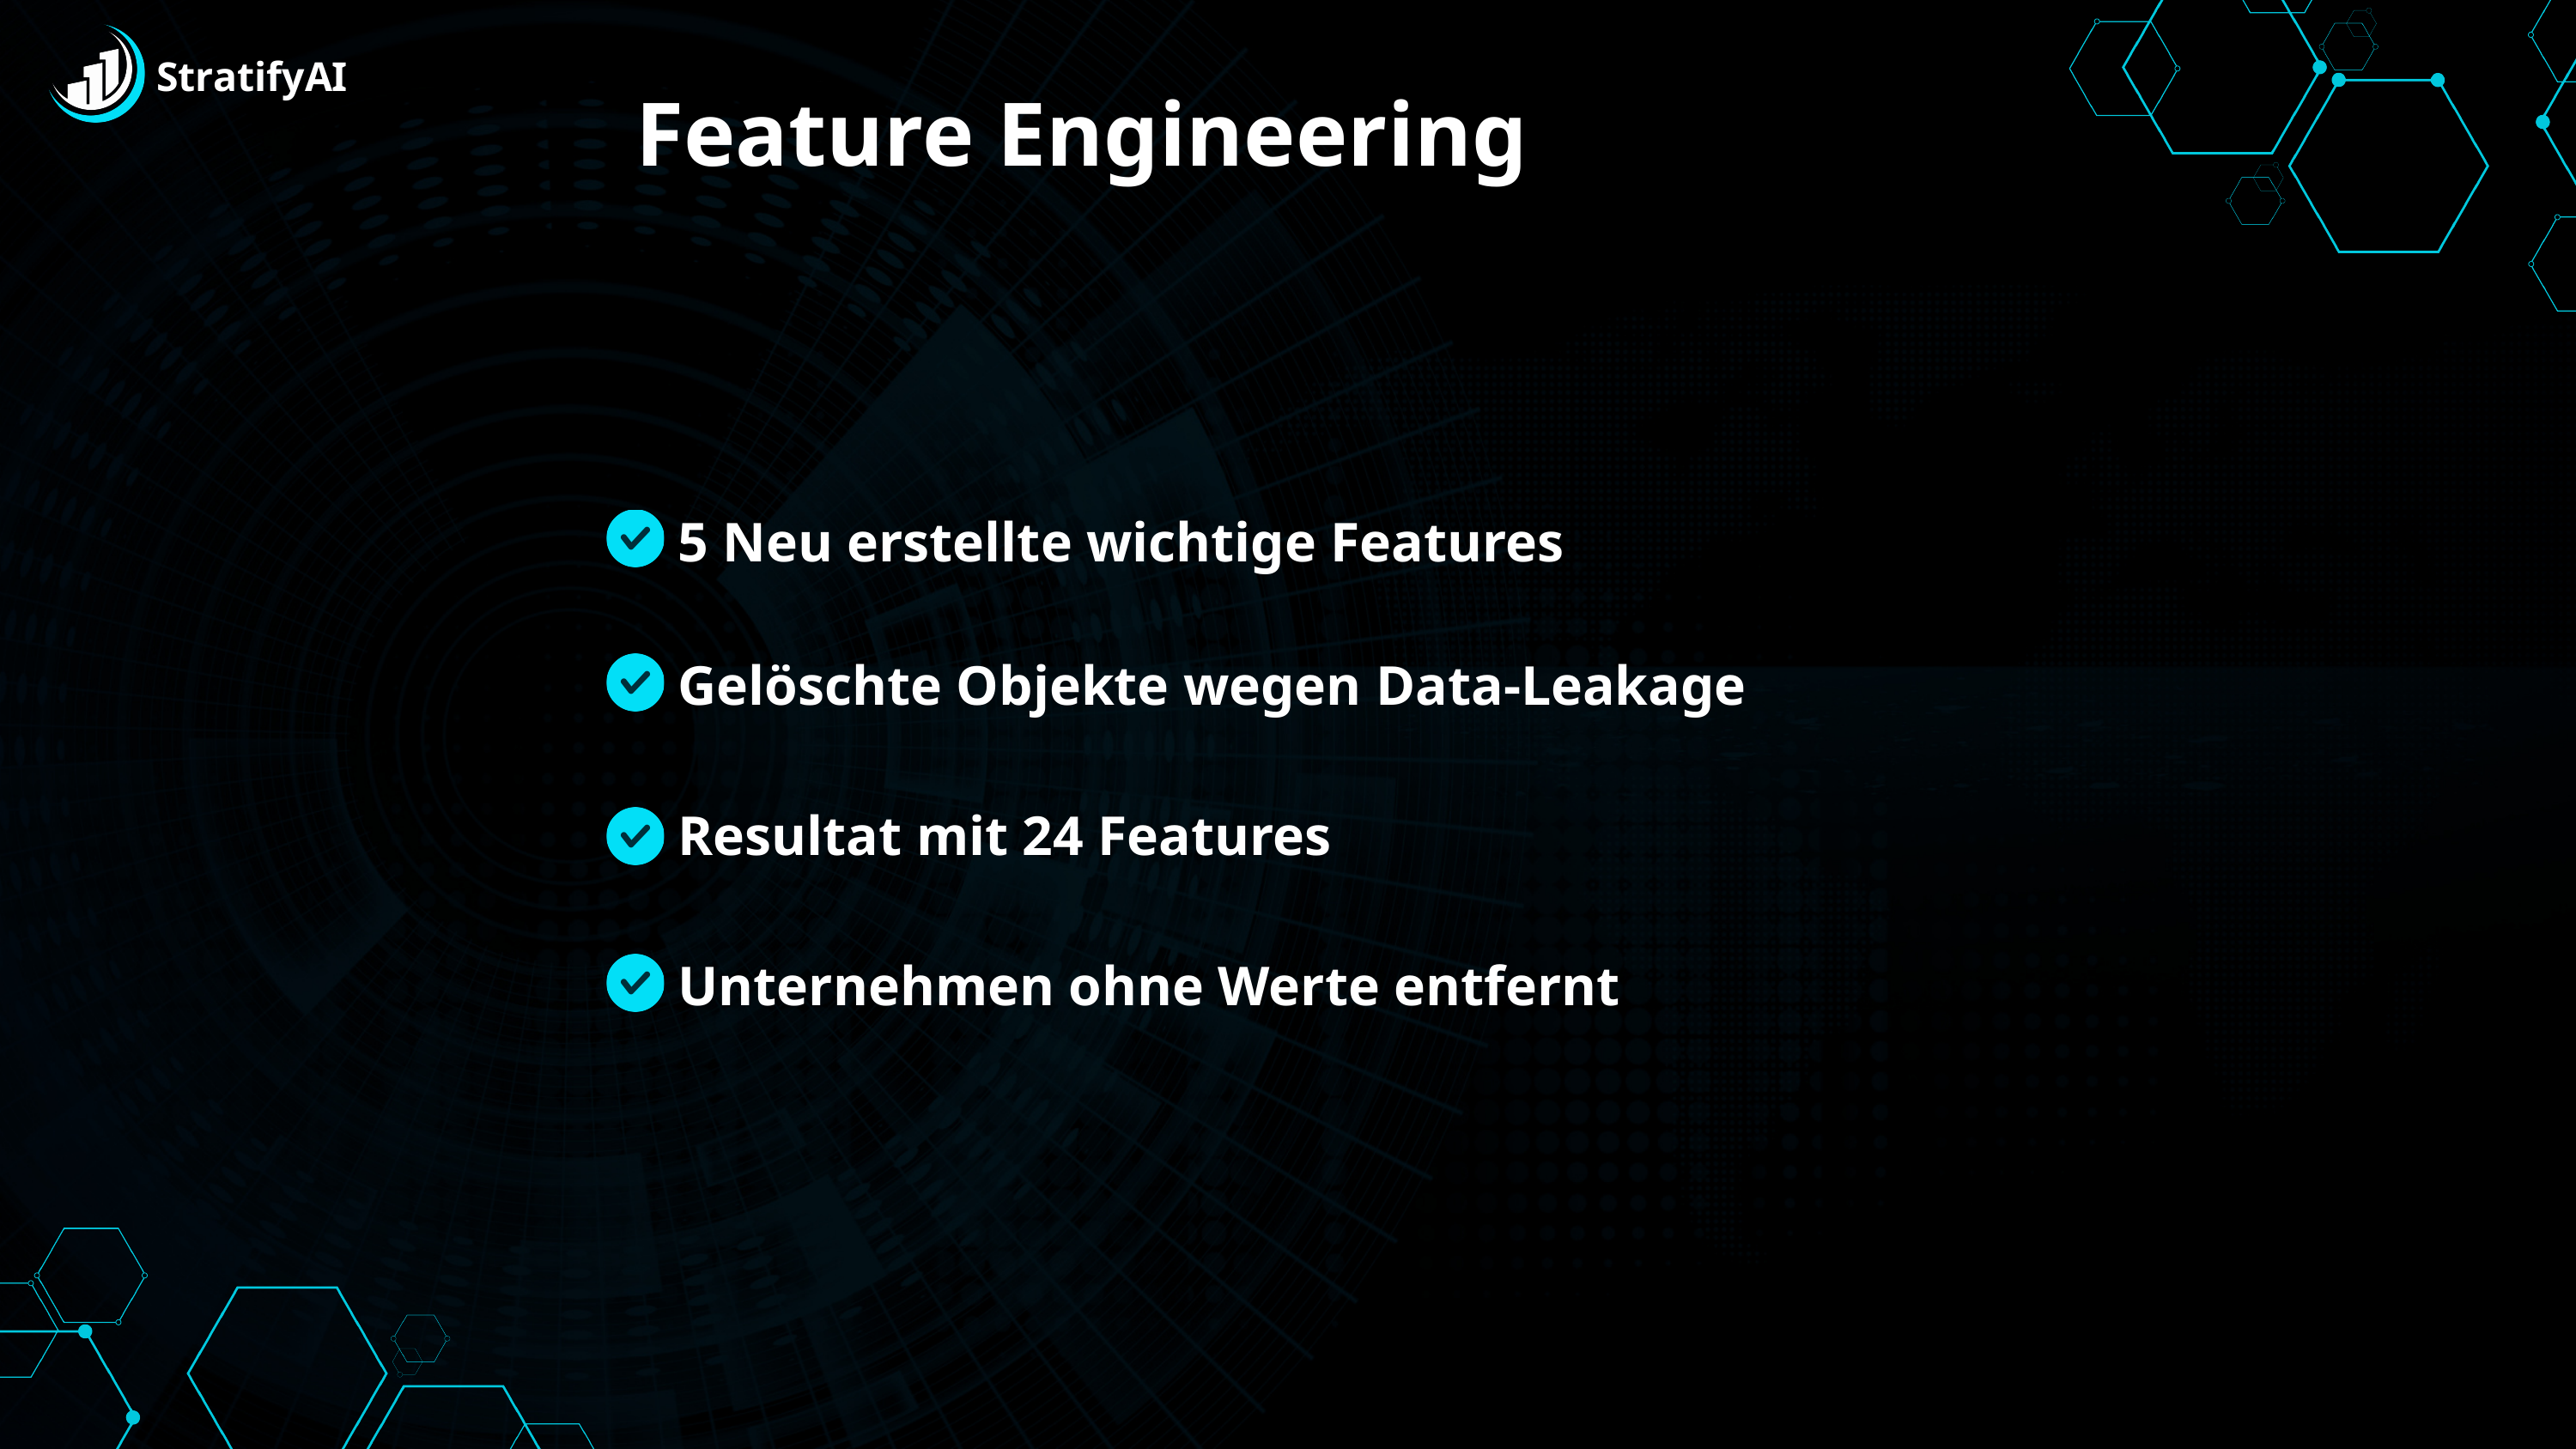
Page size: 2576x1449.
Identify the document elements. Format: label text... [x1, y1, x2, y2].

text_box [2069, 0, 2576, 312]
text_box Feature Engineering [635, 61, 1795, 185]
text_box [606, 954, 665, 1012]
text_box [0, 1228, 607, 1449]
text_box [606, 510, 665, 568]
text_box [606, 807, 665, 865]
text_box 5 Neu erstellte wichtige Features [677, 502, 1923, 573]
text_box Resultat mit 24 Features [677, 796, 1923, 867]
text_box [48, 23, 534, 123]
text_box Gelöschte Objekte wegen Data-Leakage [677, 646, 1923, 717]
text_box [606, 653, 665, 712]
text_box Unternehmen ohne Werte entfernt [677, 946, 1923, 1017]
text_box [0, 0, 2576, 1449]
